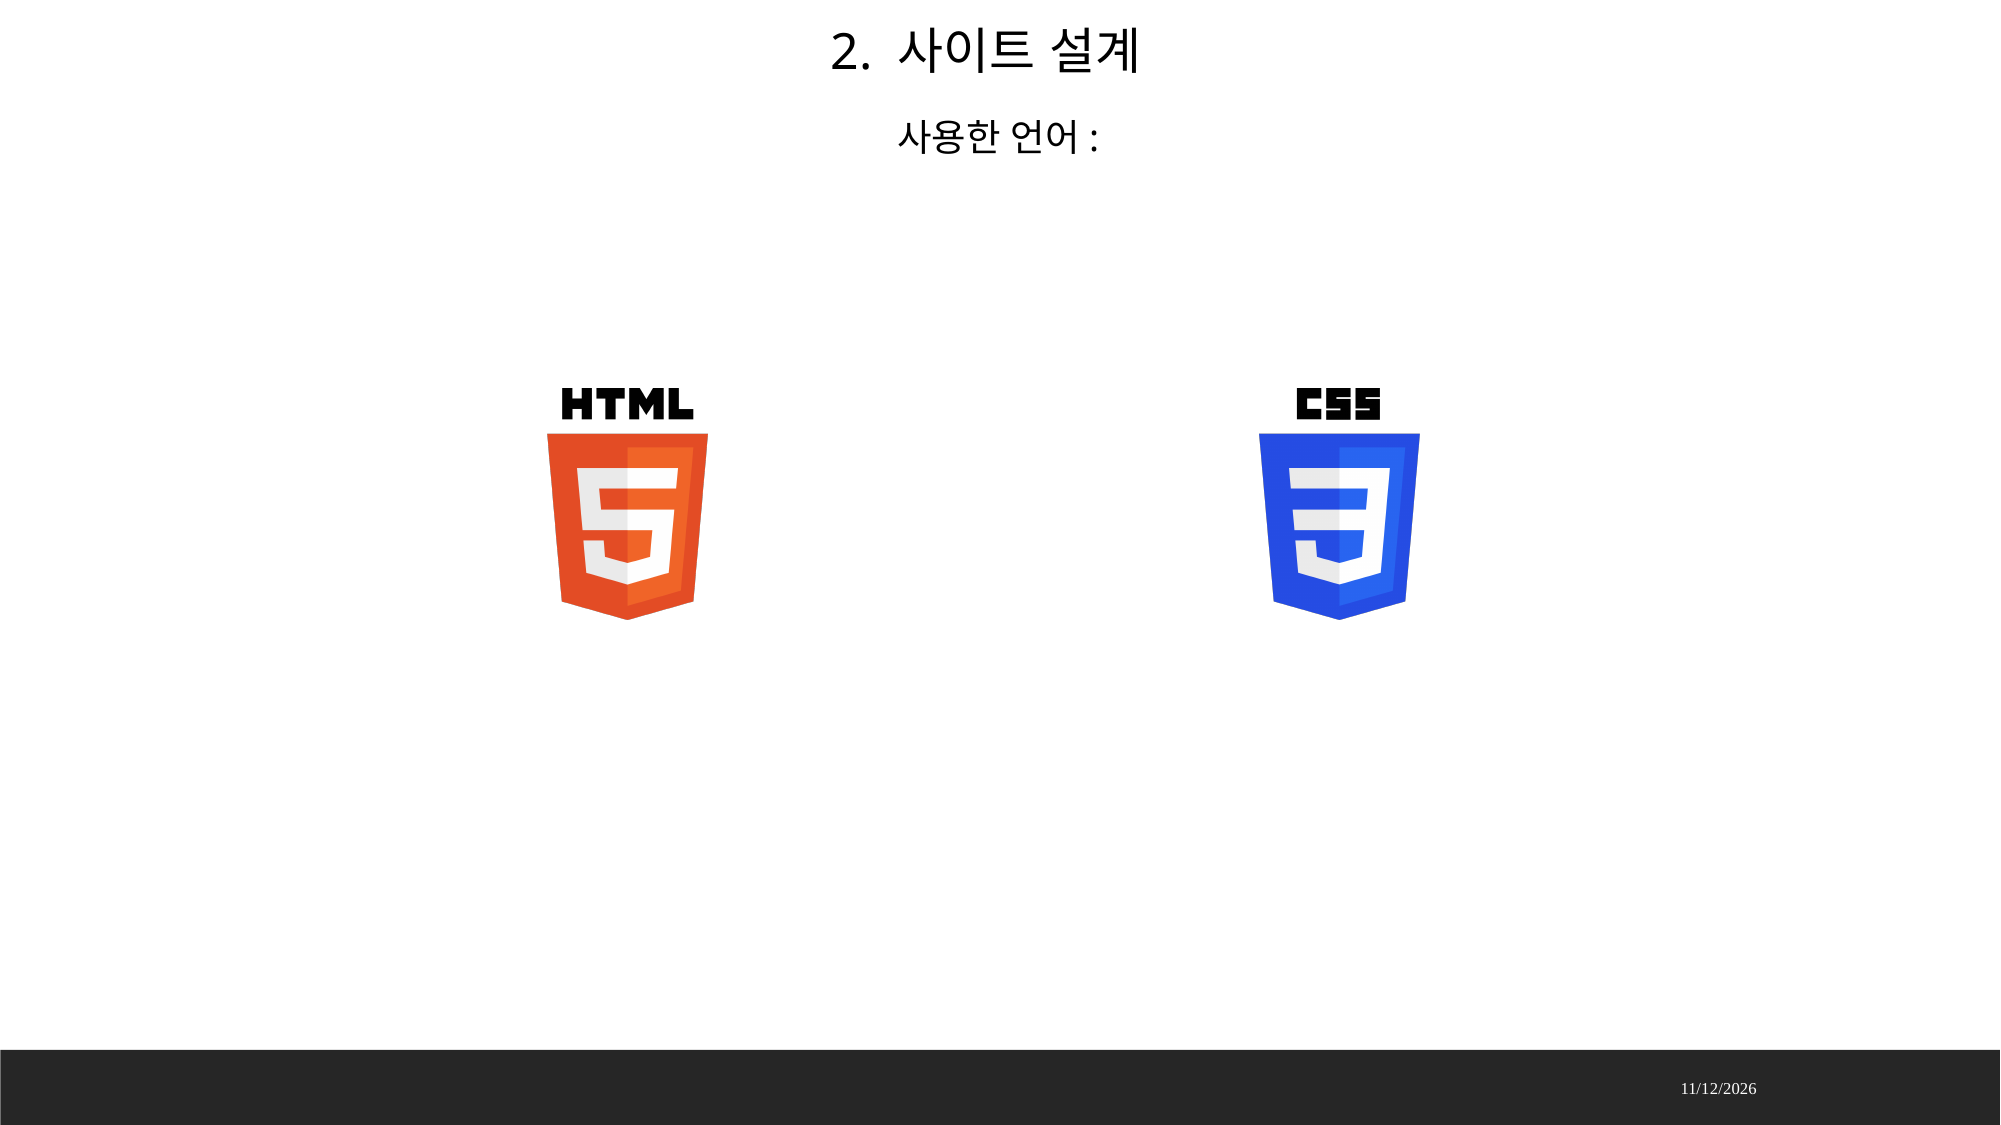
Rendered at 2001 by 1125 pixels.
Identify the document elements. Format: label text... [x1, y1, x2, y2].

picture [513, 388, 741, 620]
text_box 사용한 언어: [882, 106, 1114, 166]
picture [1258, 388, 1421, 620]
text_box 2. 사이트 설계 [816, 12, 1184, 88]
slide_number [1348, 1057, 1773, 1118]
